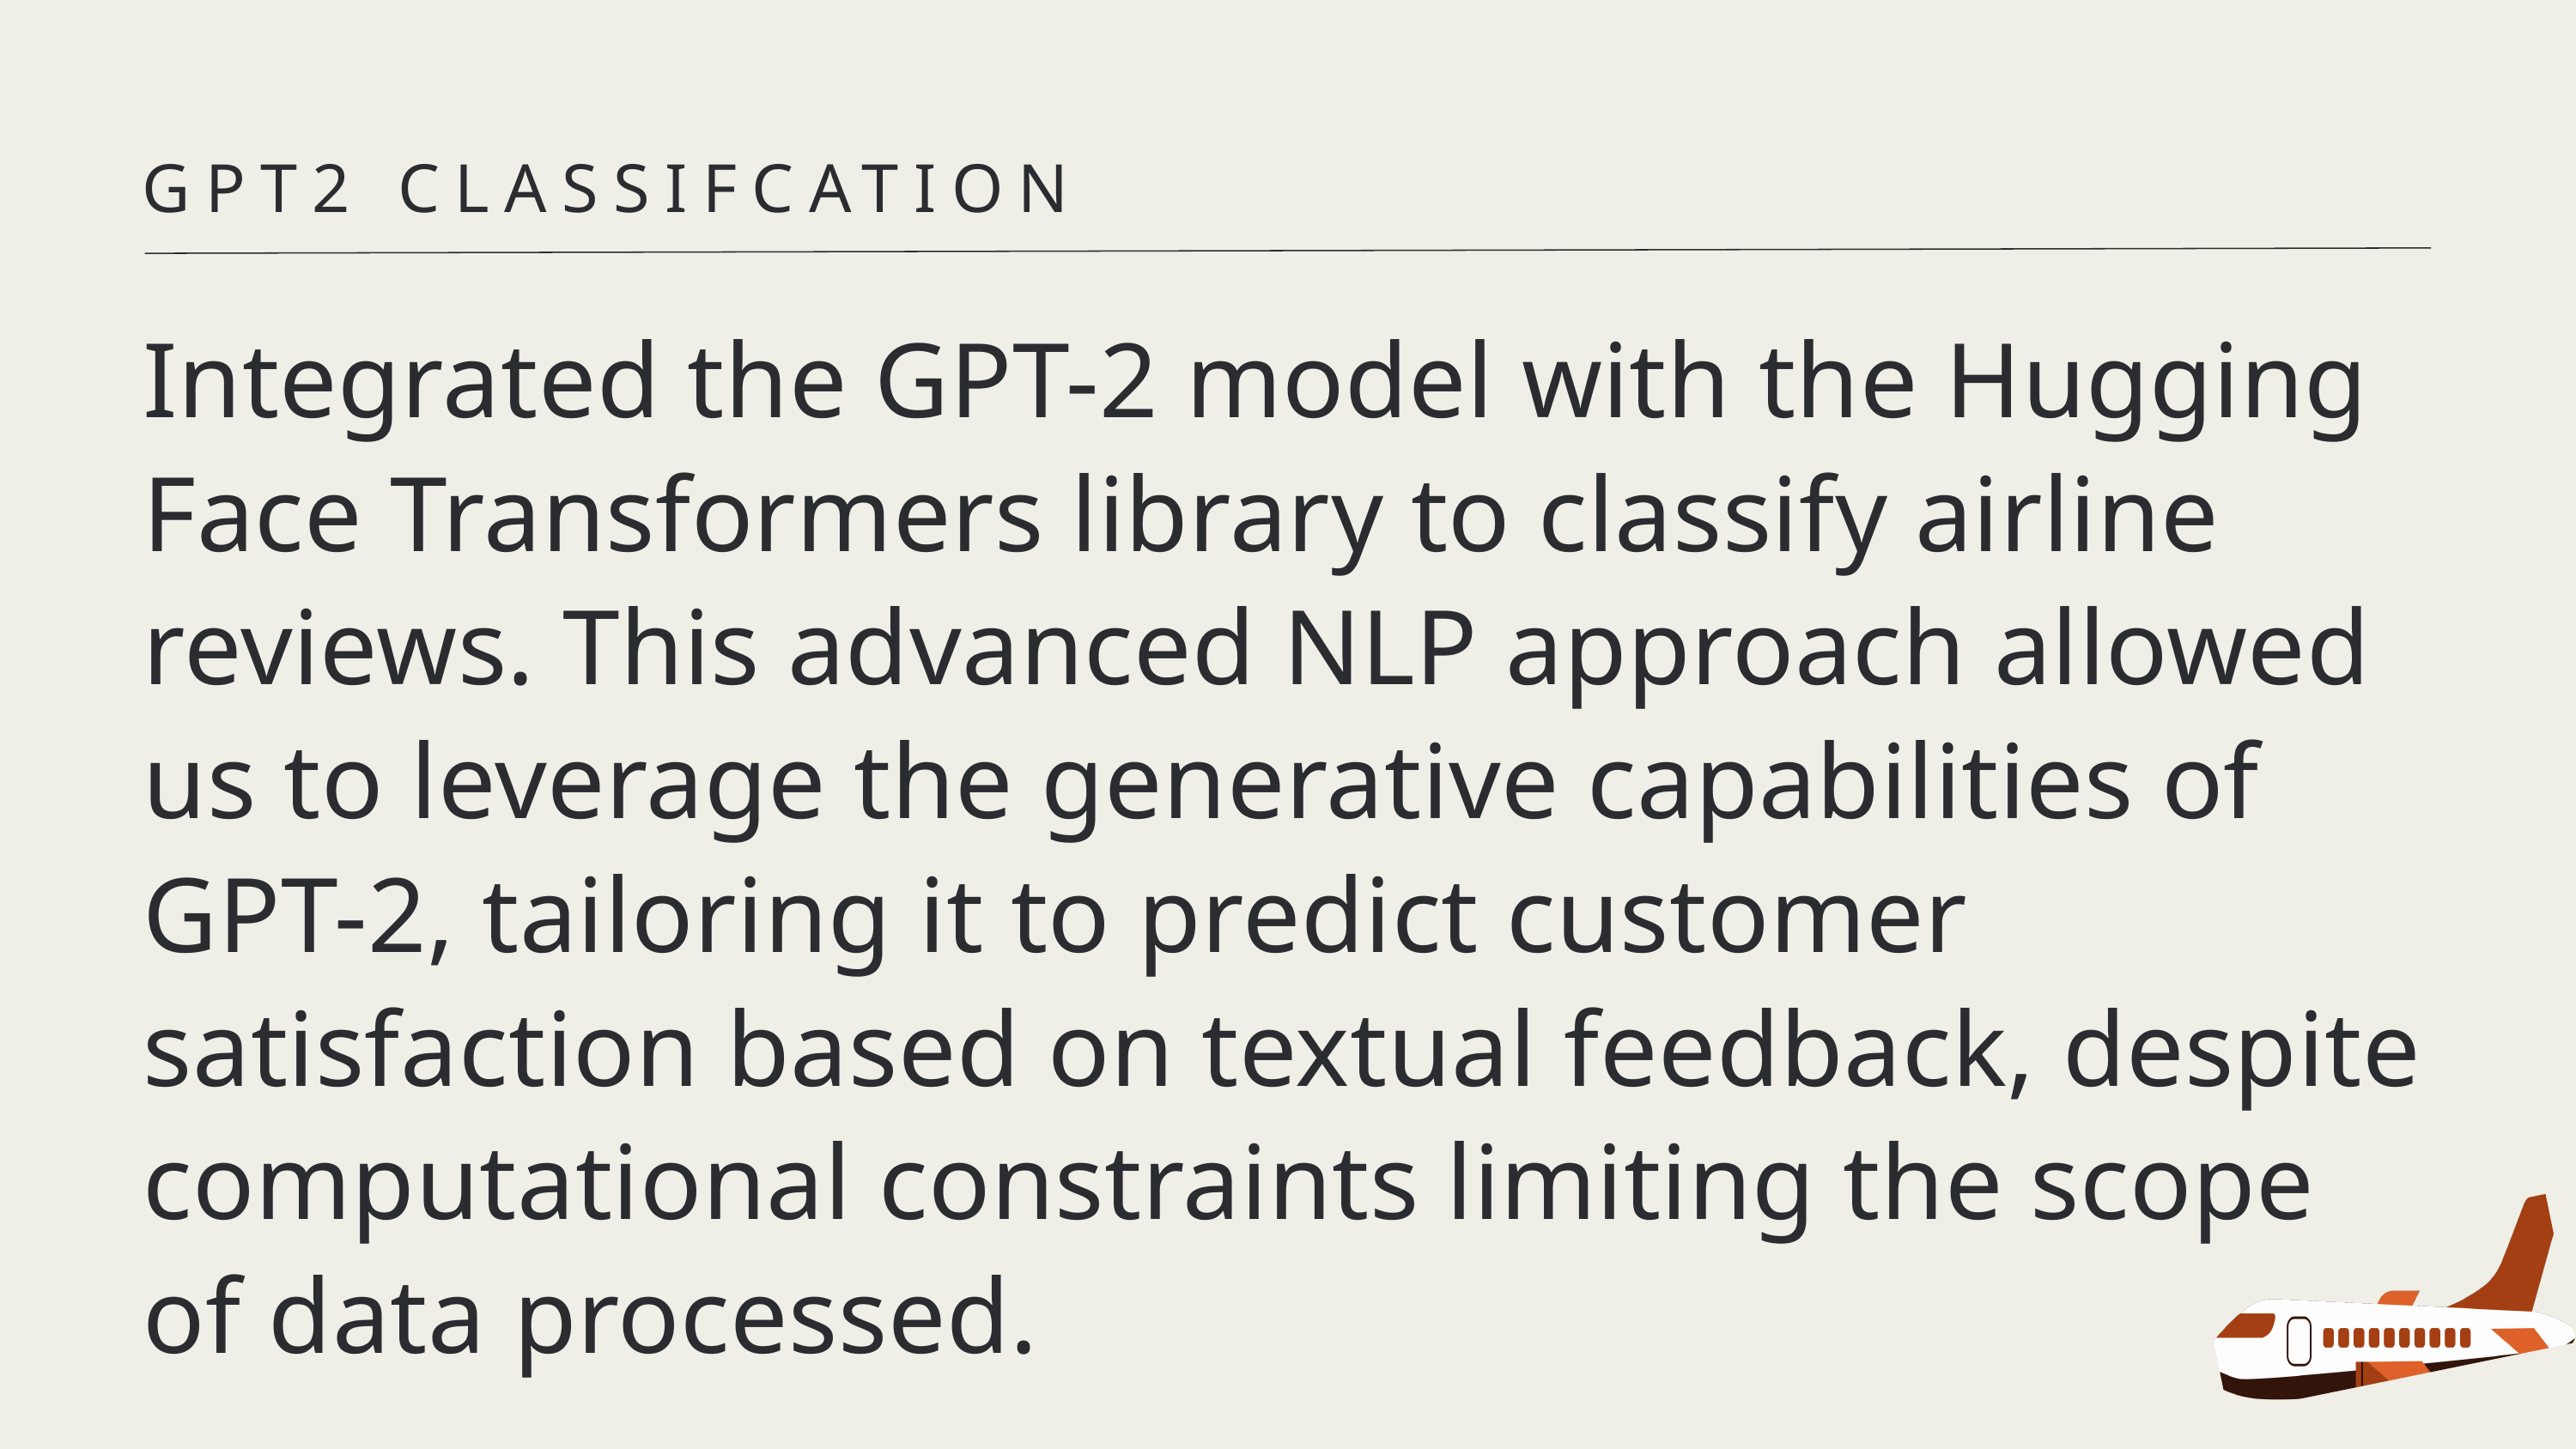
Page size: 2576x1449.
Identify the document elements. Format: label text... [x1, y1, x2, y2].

text_box [2197, 1193, 2576, 1414]
text_box GPT2 CLASSIFCATION [142, 132, 2428, 226]
text_box Integrated the GPT-2 model with the Hugging Face Transformers library to classify airline reviews. This advanced NLP approach allowed us to leverage the generative capabilities of GPT-2, tailoring it to predict customer satisfaction based on textual feedback, despite computational constraints limiting the scope of data processed. [143, 304, 2432, 1374]
